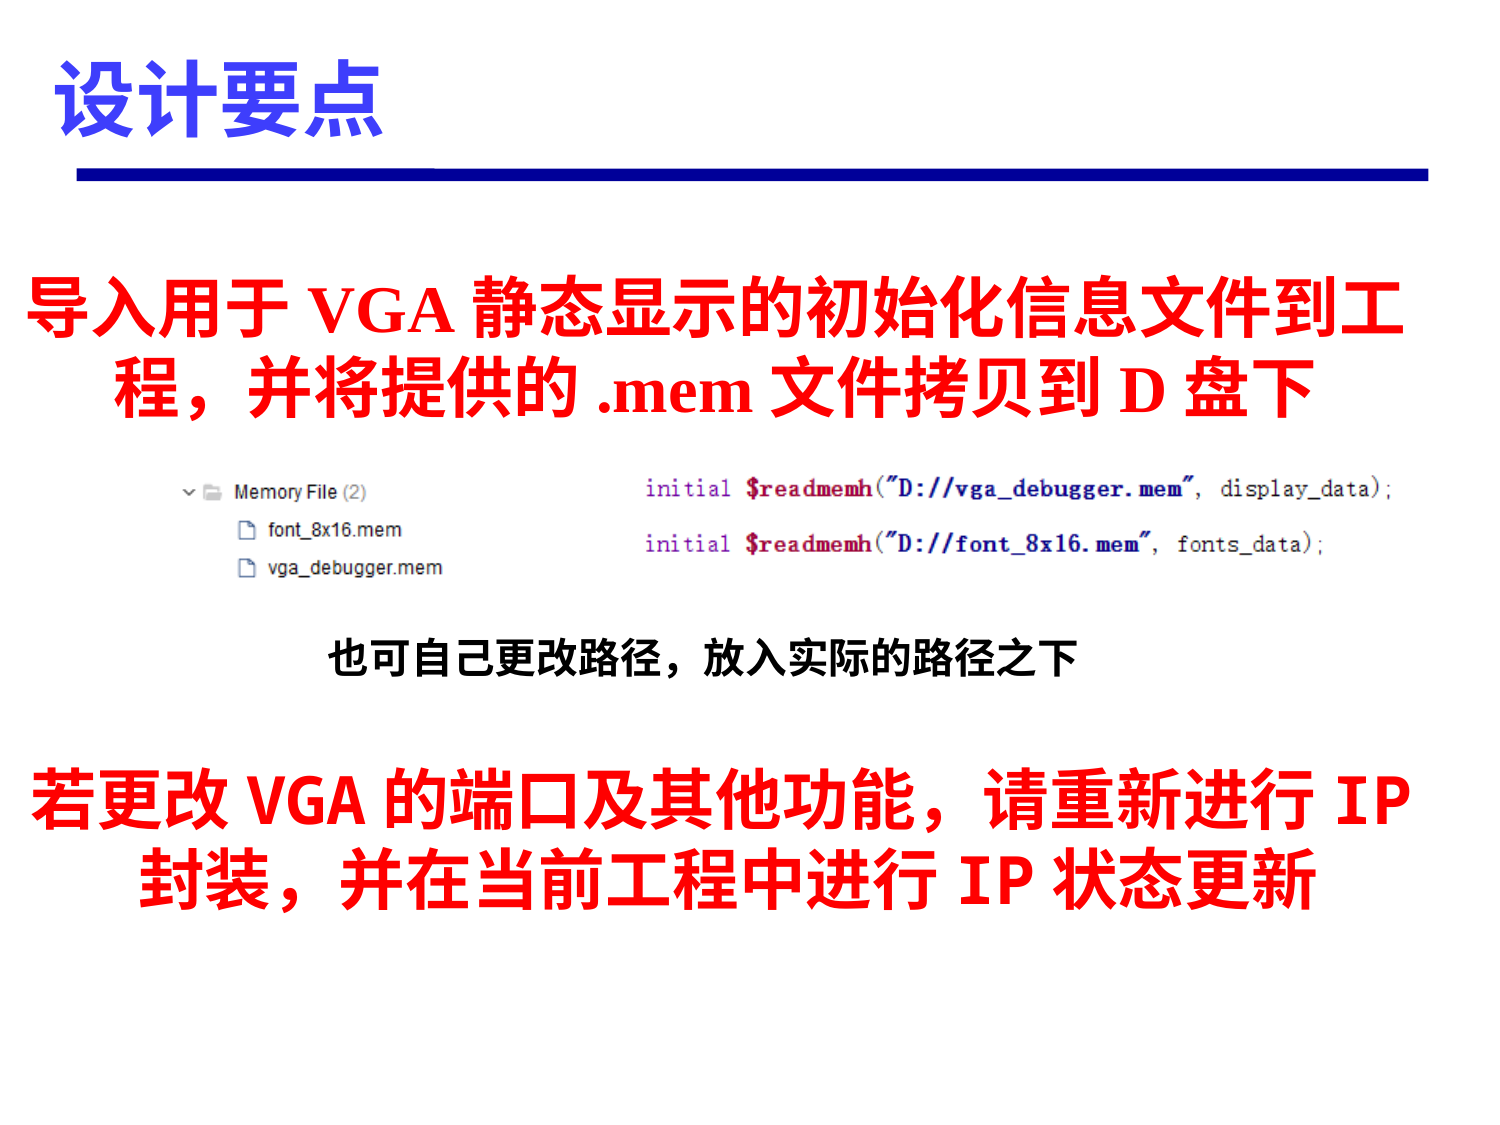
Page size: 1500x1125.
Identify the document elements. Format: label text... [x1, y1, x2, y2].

text_box 也可自己更改路径，放入实际的路径之下 [312, 623, 1128, 703]
picture [169, 466, 1427, 595]
list 导入用于VGA静态显示的初始化信息文件到工程，并将提供的.mem文件拷贝到D盘下 [1, 258, 1429, 472]
title 设计要点 [37, 19, 1329, 176]
text_box 若更改VGA的端口及其他功能，请重新进行IP封装，并在当前工程中进行IP状态更新 [14, 750, 1442, 963]
